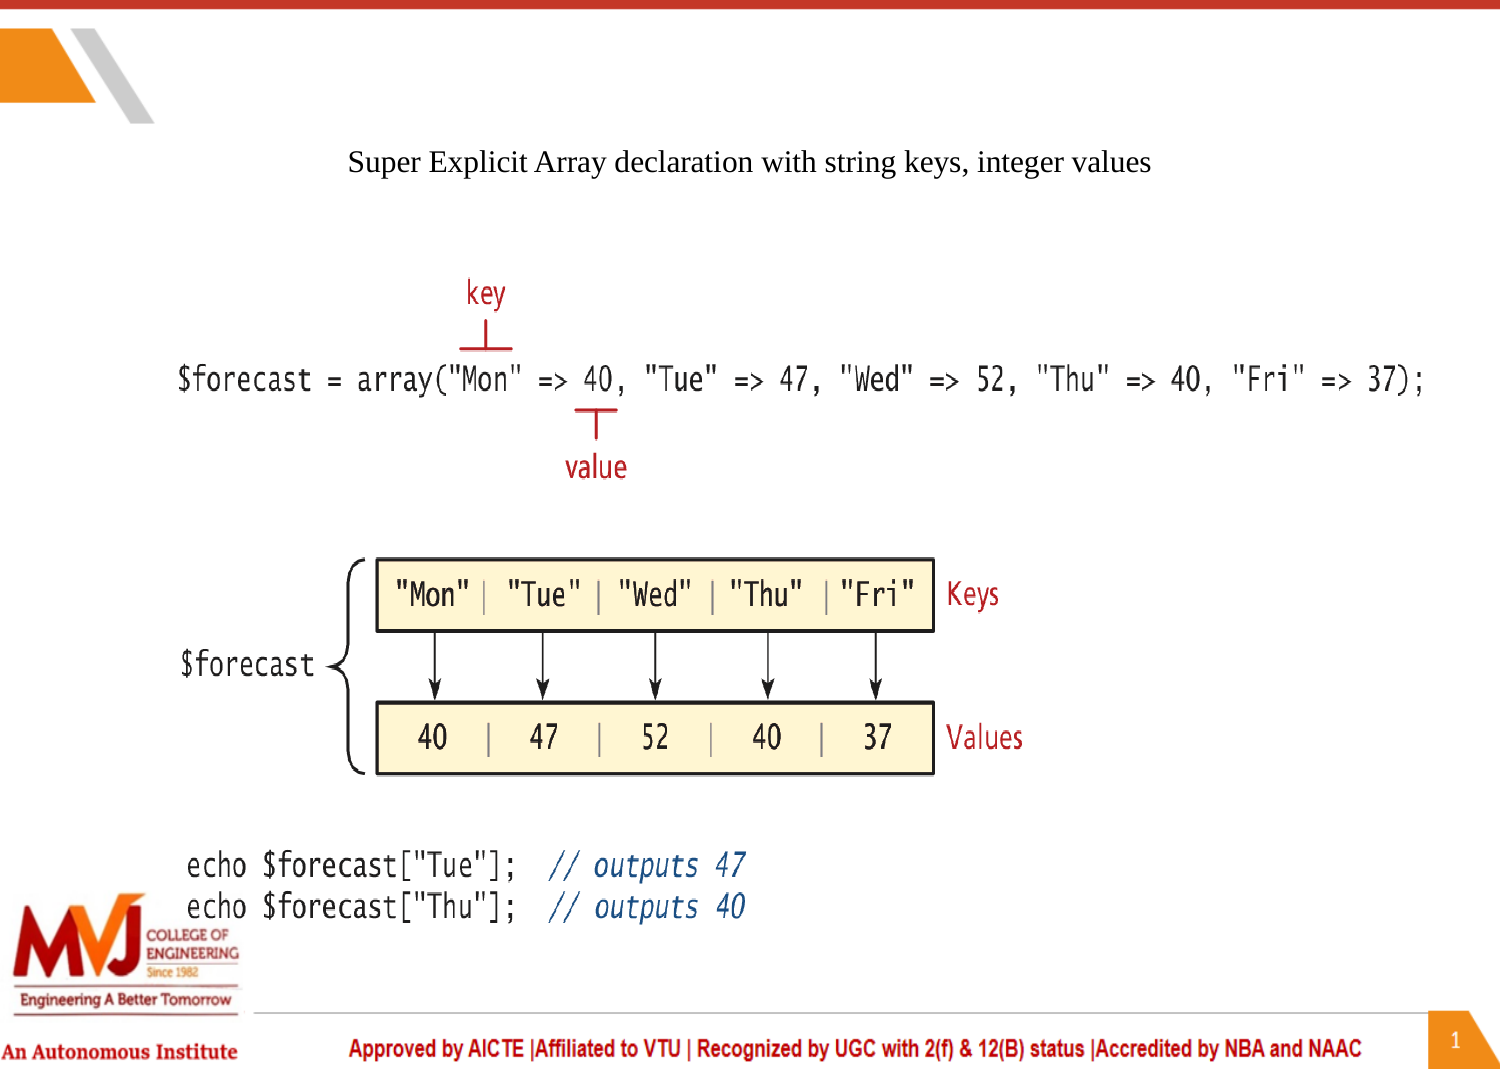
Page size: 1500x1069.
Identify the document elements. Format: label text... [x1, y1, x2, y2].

title Super Explicit Array declaration with string keys, integer values [135, 56, 1365, 226]
picture [0, 0, 1500, 1069]
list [176, 272, 1428, 927]
